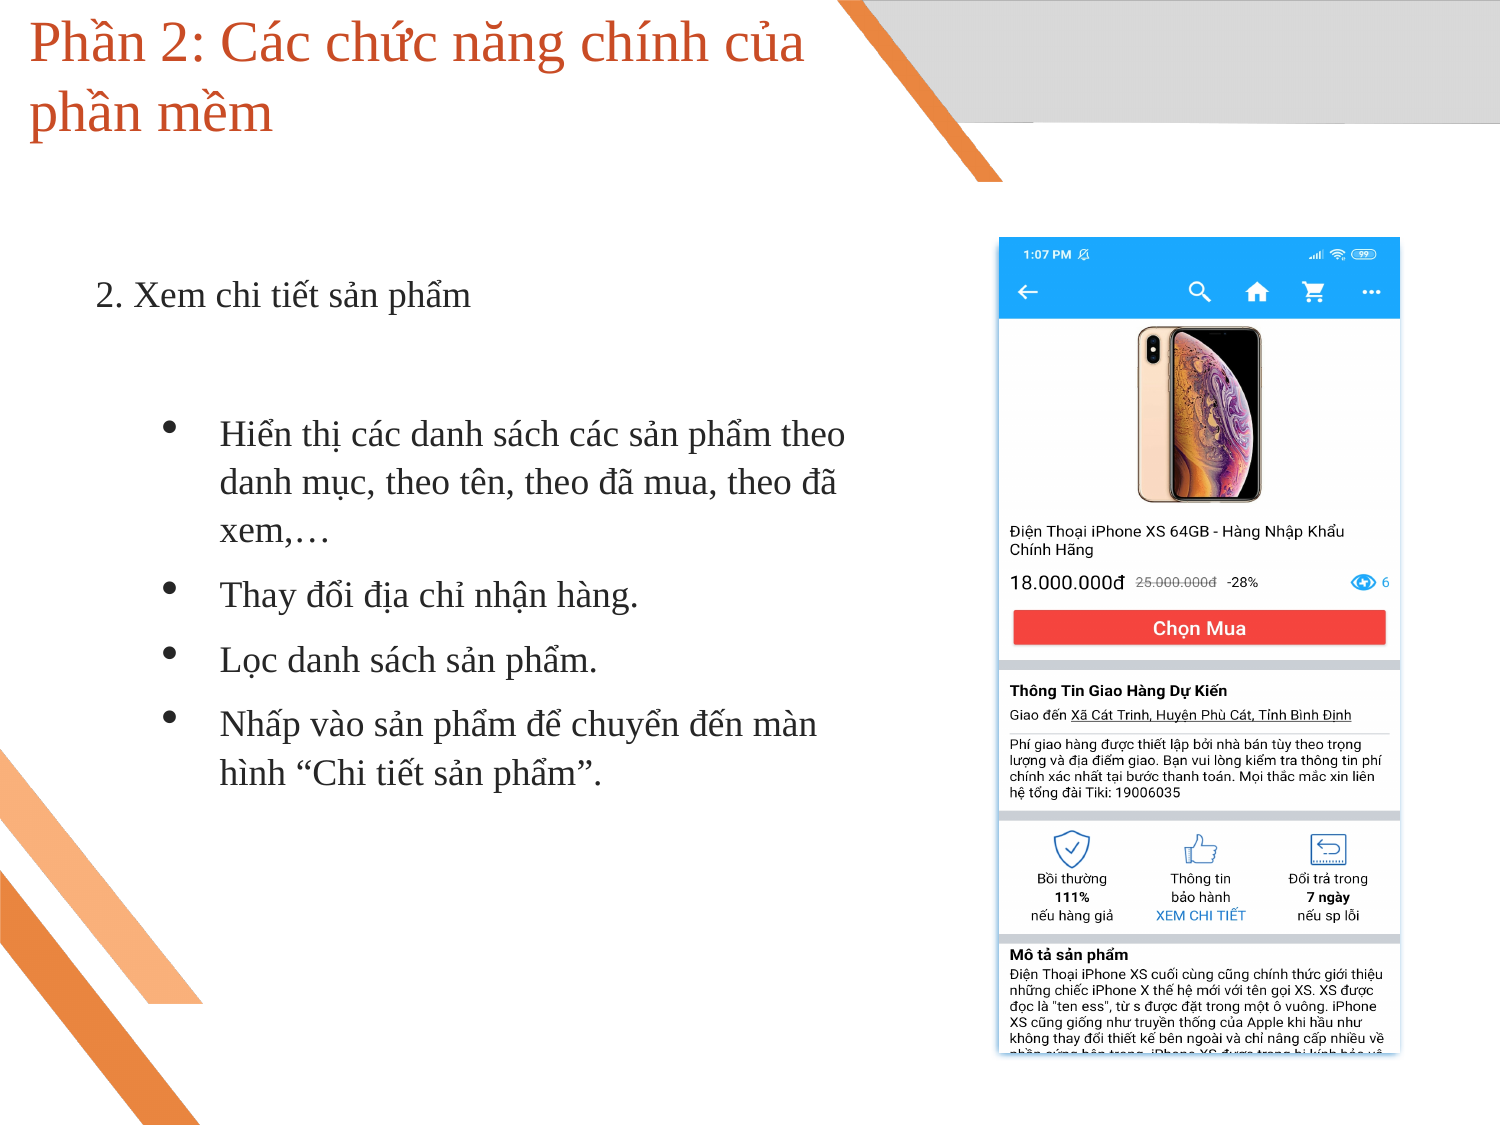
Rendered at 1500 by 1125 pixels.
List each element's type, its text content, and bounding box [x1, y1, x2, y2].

picture [0, 745, 203, 1125]
picture [837, 0, 1500, 182]
title Phần 2: Các chức năng chính của phần mềm [0, 7, 838, 139]
text_box Hiển thị các danh sách các sản phẩm theo danh mục, theo tên, theo đã mua, theo đã xem,… Thay đổi địa chỉ nhận hàng. Lọc danh sách sản phẩm. Nhấp vào sản phẩm để chuyển đến màn hình “Chi tiết sản phẩm”. [148, 398, 902, 800]
text_box 2. Xem chi tiết sản phẩm [80, 262, 525, 323]
picture [999, 237, 1401, 1053]
